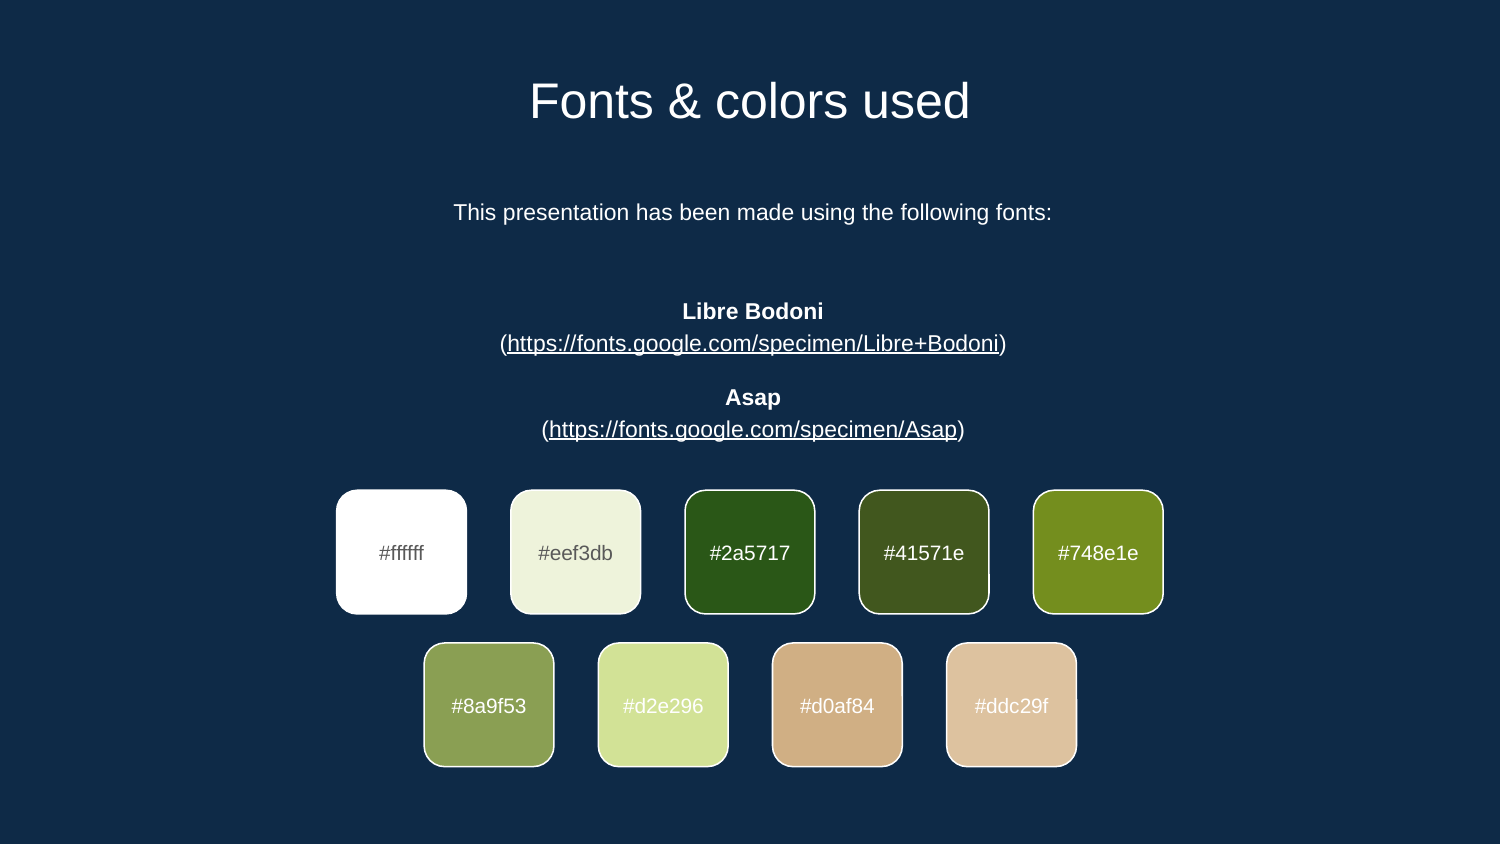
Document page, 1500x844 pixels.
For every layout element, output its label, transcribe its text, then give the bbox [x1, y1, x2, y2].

text_box [1033, 490, 1164, 515]
text_box #41571e [859, 515, 989, 589]
text_box [424, 741, 554, 767]
text_box #748e1e [1033, 515, 1164, 589]
text_box [946, 642, 1077, 668]
text_box #eef3db [510, 515, 641, 589]
text_box [510, 589, 641, 614]
text_box [772, 642, 903, 668]
text_box [336, 490, 467, 515]
text_box [424, 642, 554, 668]
text_box [510, 490, 641, 515]
text_box [336, 589, 467, 614]
text_box #d0af84 [772, 668, 903, 741]
text_box #8a9f53 [424, 668, 554, 741]
text_box [859, 589, 989, 614]
text_box [685, 490, 815, 515]
text_box #2a5717 [685, 515, 815, 589]
text_box [772, 741, 903, 767]
title Fonts & colors used [171, 53, 1328, 133]
text_box [598, 741, 729, 767]
text_box [1033, 589, 1164, 614]
text_box [598, 642, 729, 668]
text_box [946, 741, 1077, 767]
text_box #ddc29f [946, 668, 1077, 741]
text_box #d2e296 [598, 668, 729, 741]
text_box #ffffff [336, 515, 467, 589]
text_box [859, 490, 989, 515]
text_box Libre Bodoni (https://fonts.google.com/specimen/Libre+Bodoni) Asap (https://fonts.google.com/specimen/Asap) [175, 264, 1332, 470]
text_box [685, 589, 815, 614]
text_box This presentation has been made using the following fonts: [175, 178, 1332, 251]
